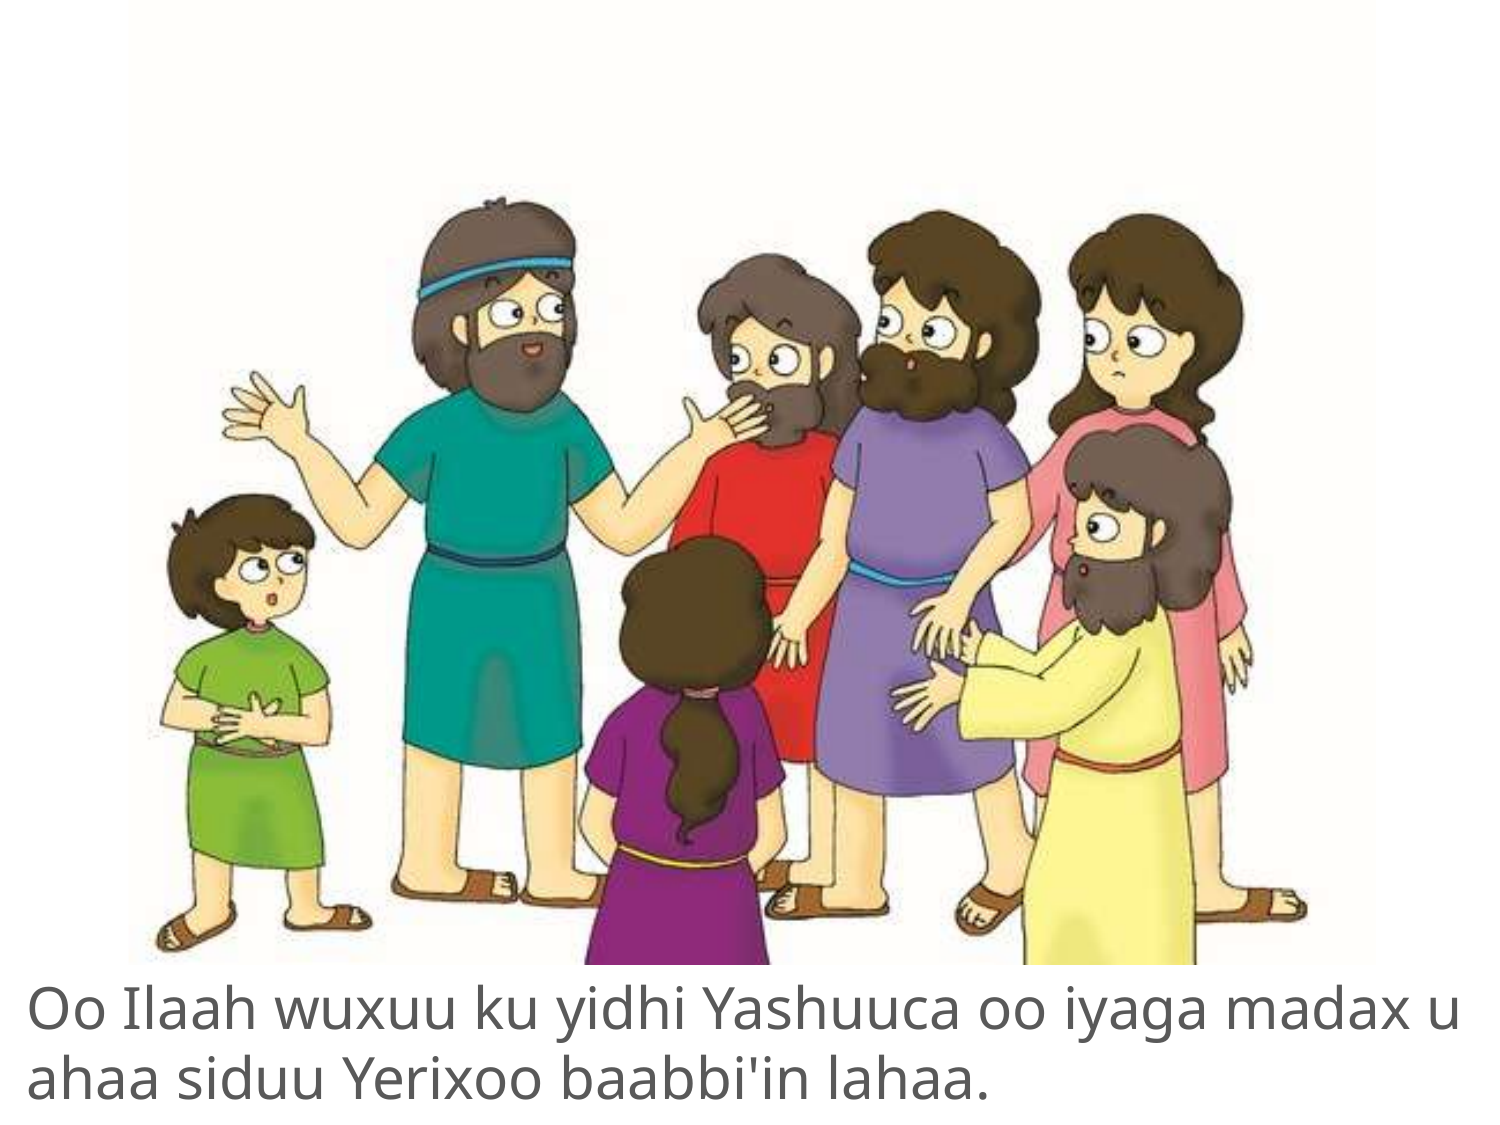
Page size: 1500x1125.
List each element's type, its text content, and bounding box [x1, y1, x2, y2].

picture [128, 0, 1377, 965]
text_box Oo Ilaah wuxuu ku yidhi Yashuuca oo iyaga madax u ahaa siduu Yerixoo baabbi'in lahaa. [11, 964, 1483, 1119]
